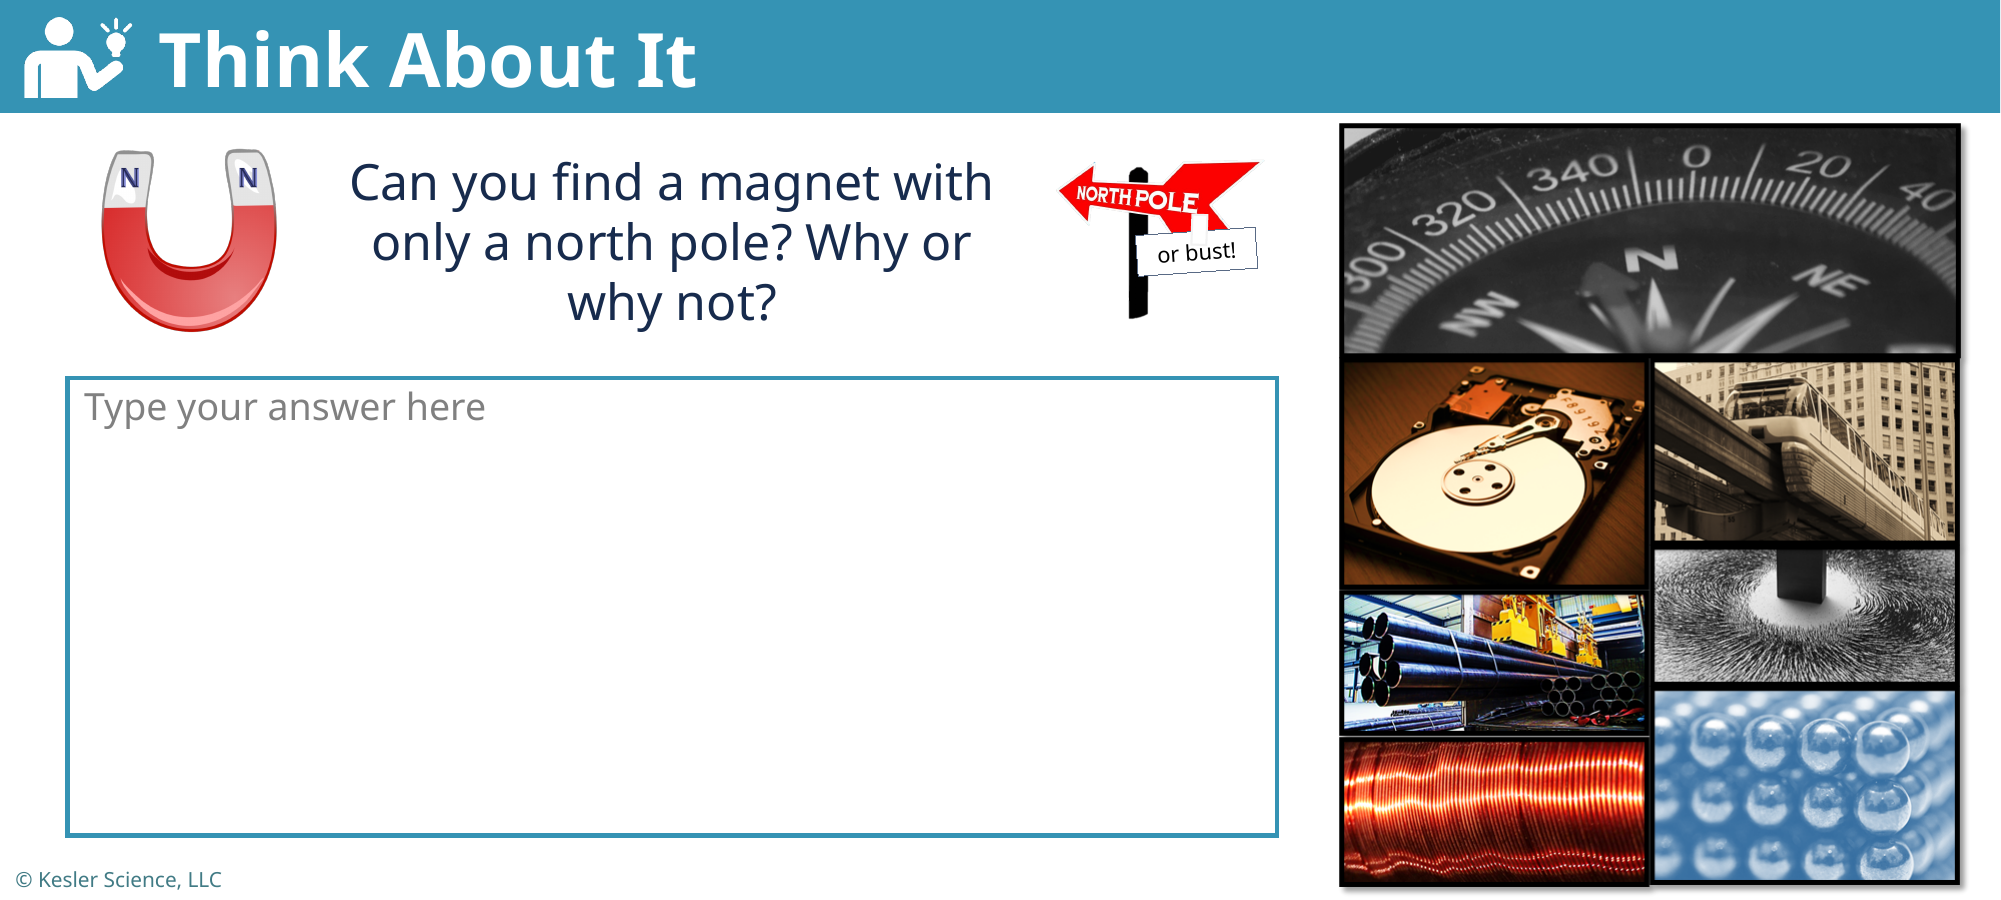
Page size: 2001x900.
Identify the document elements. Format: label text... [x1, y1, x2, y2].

text_box Type your answer here [69, 375, 1277, 436]
picture [1335, 119, 1974, 900]
picture [11, 17, 148, 98]
picture [1052, 158, 1278, 324]
picture [96, 99, 291, 359]
